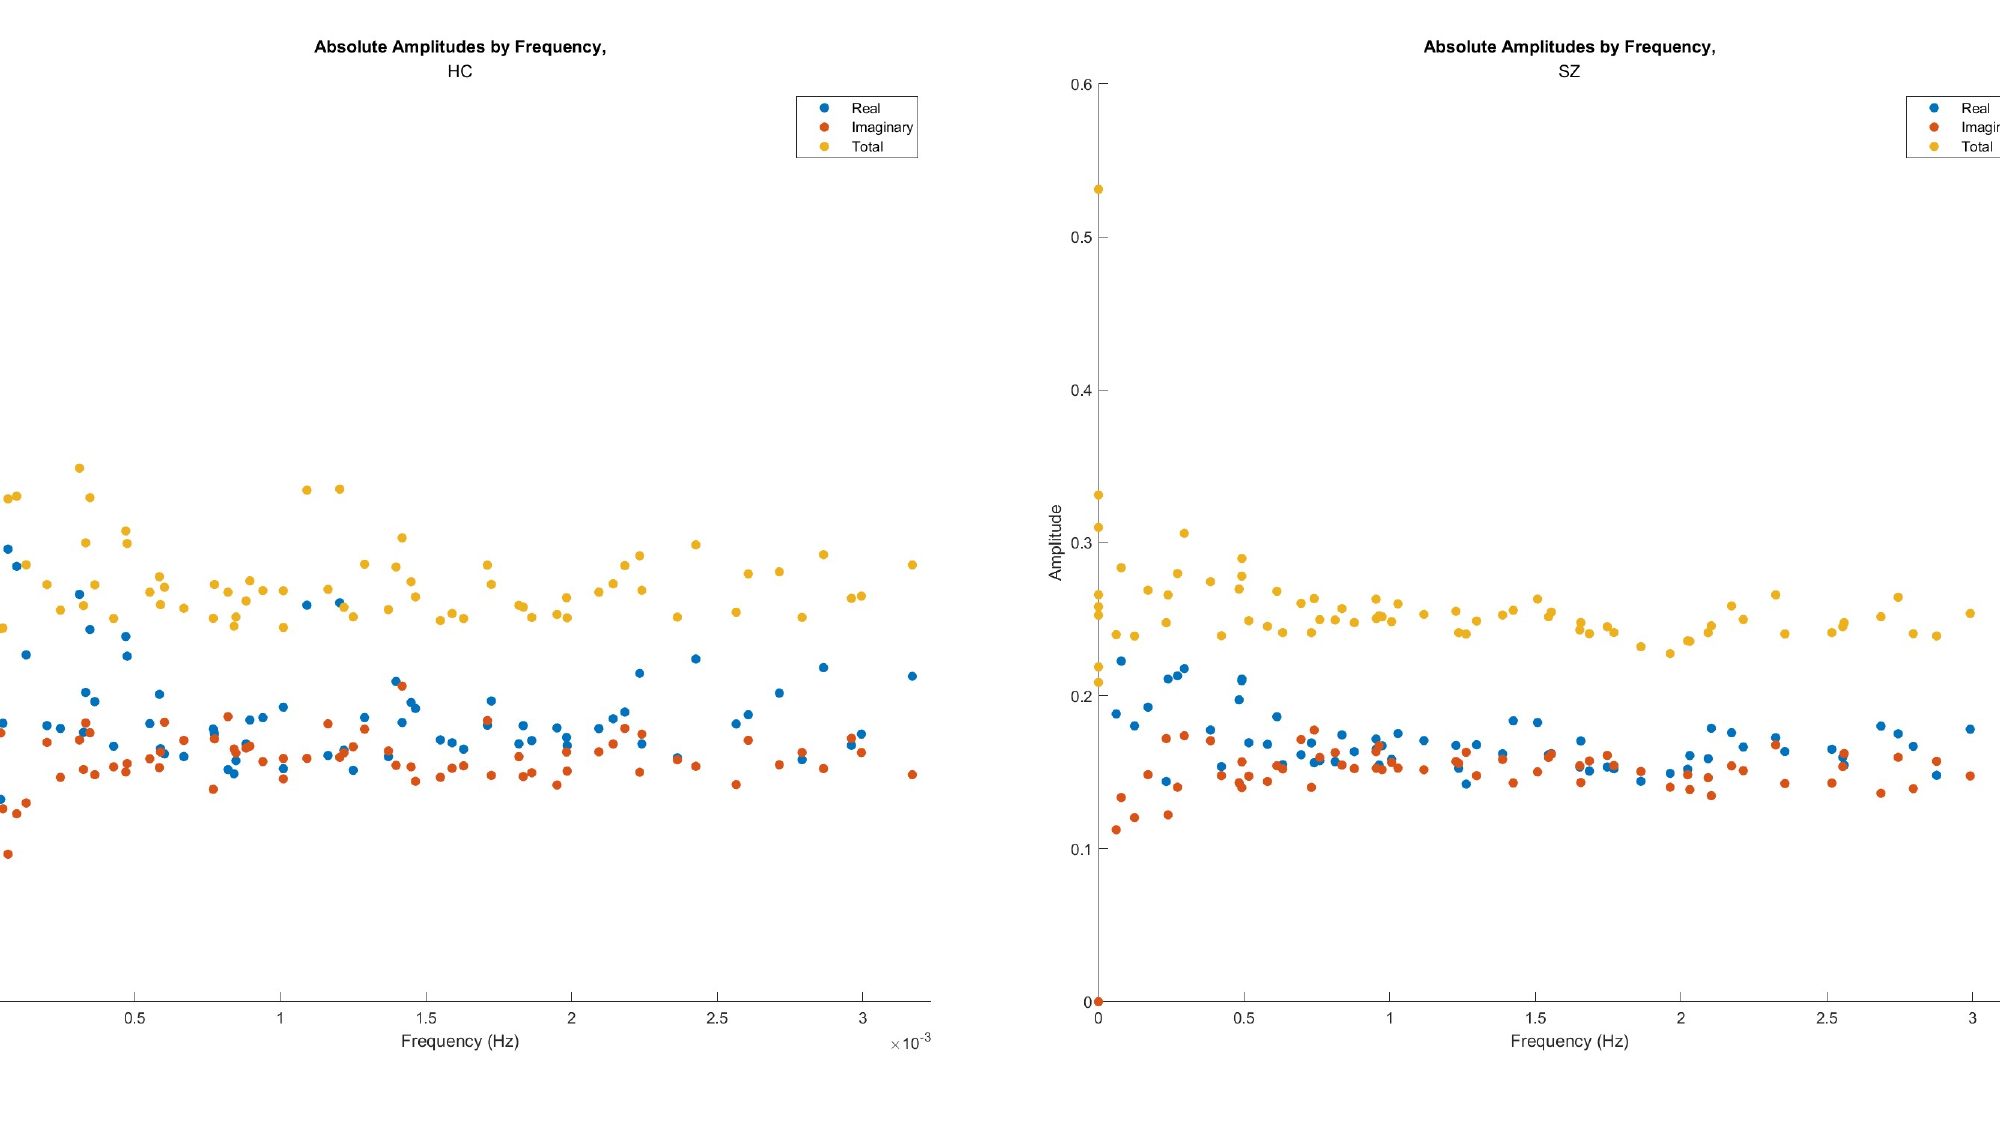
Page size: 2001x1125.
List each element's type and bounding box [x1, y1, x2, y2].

text_box [0, 0, 2000, 1125]
